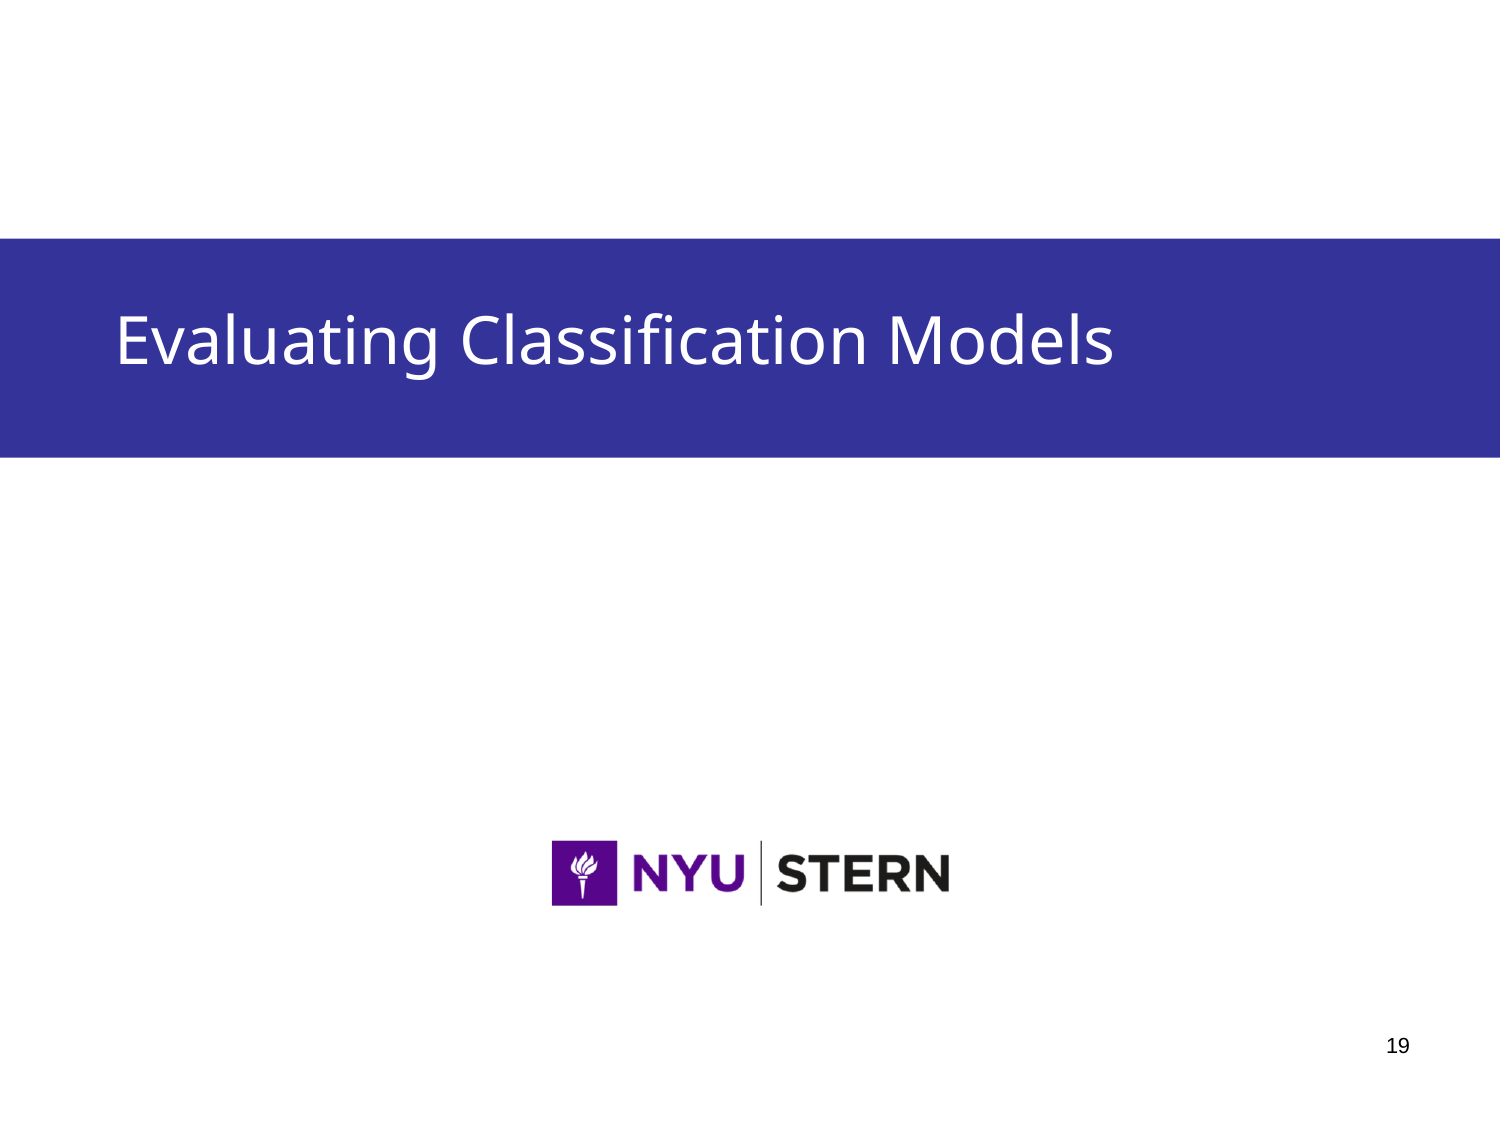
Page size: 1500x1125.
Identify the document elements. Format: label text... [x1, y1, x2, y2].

picture [526, 747, 974, 999]
list Evaluating Classification Models [99, 290, 1157, 441]
slide_number ‹#› [1074, 1024, 1425, 1103]
